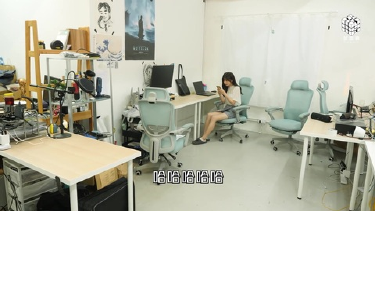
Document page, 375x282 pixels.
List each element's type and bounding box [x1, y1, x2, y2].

picture [0, 0, 375, 212]
